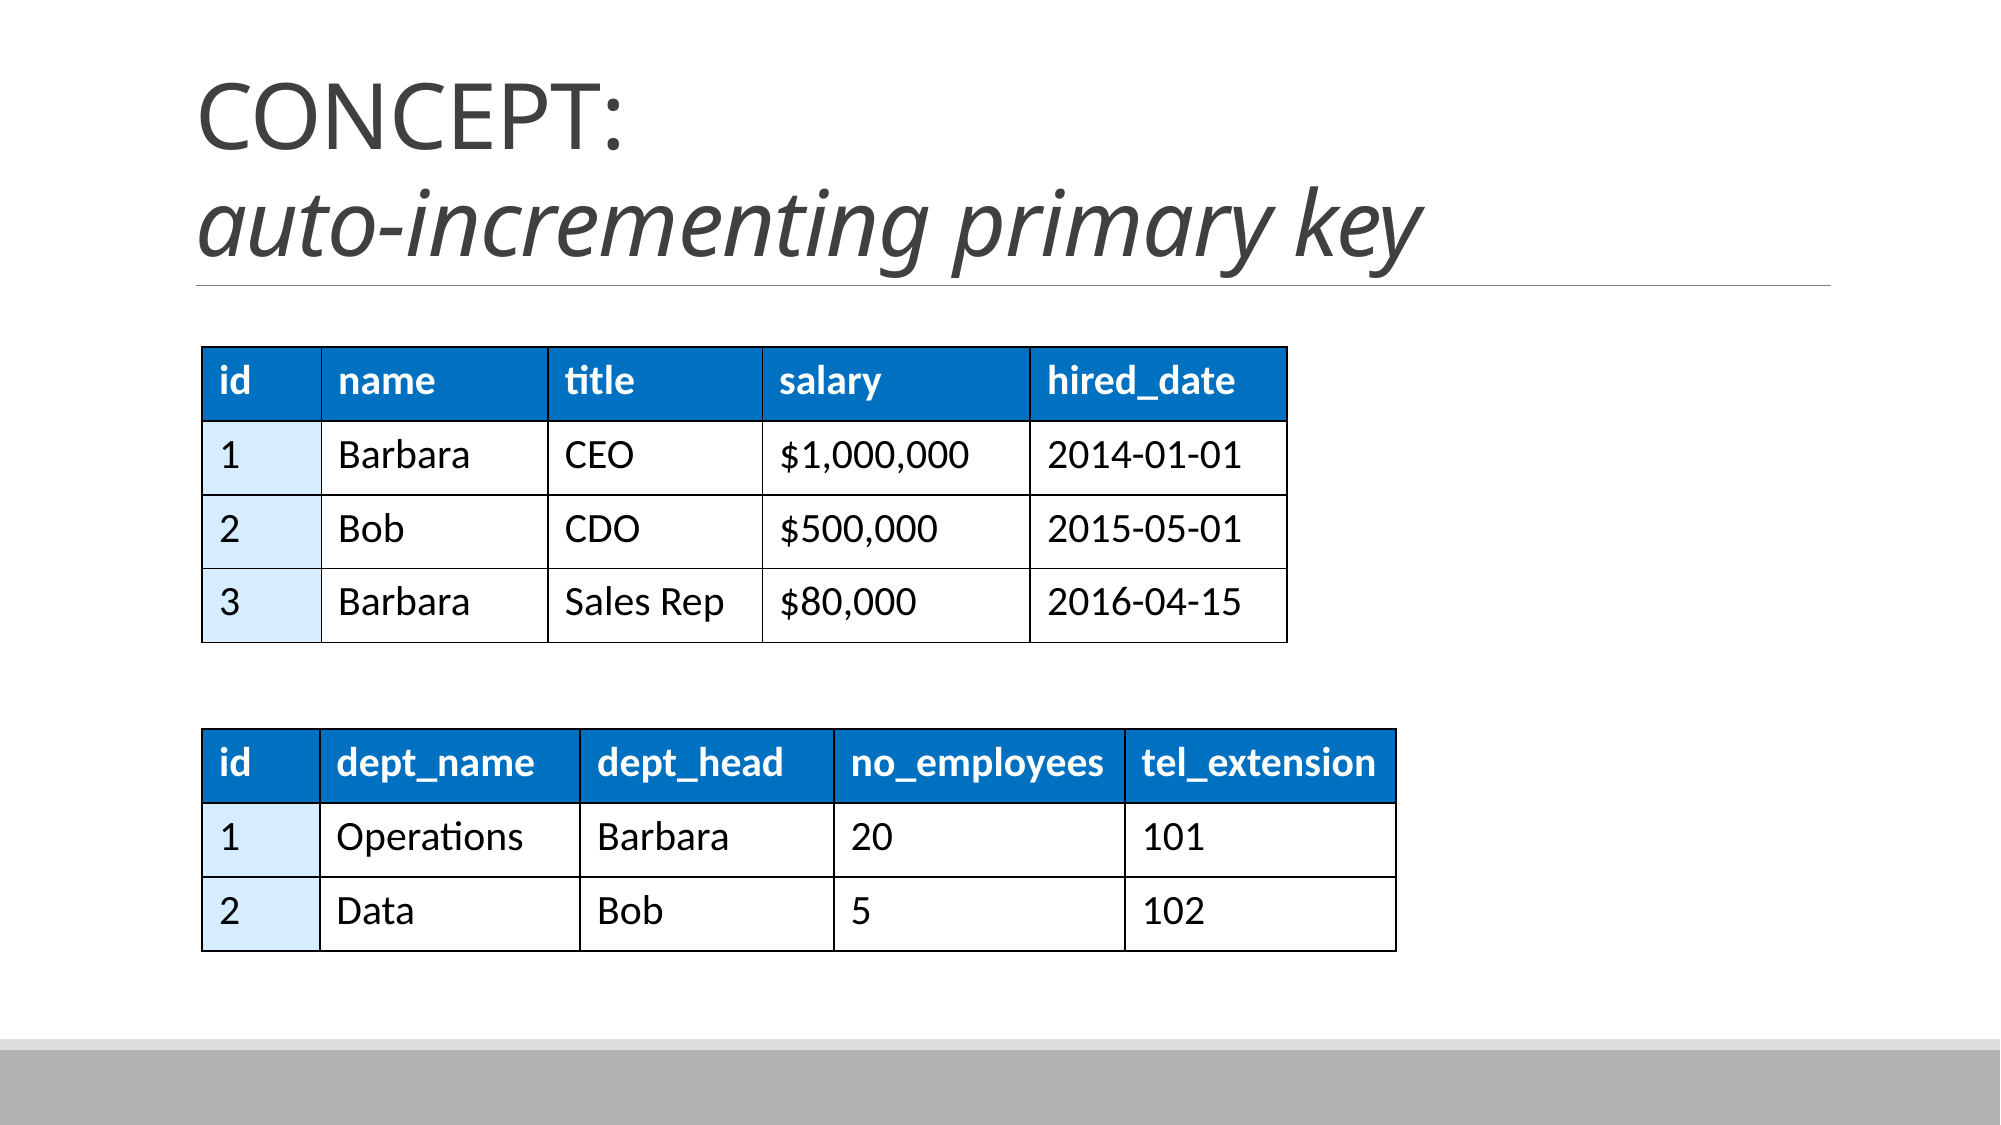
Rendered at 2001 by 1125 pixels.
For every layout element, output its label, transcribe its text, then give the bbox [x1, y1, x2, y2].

table_cell Sales Rep [549, 569, 762, 642]
table_header salary [763, 348, 1029, 420]
table_header name [322, 348, 547, 420]
table_cell 101 [1126, 804, 1395, 876]
table_cell 1 [203, 804, 319, 876]
table_cell 2014-01-01 [1031, 422, 1286, 494]
table_cell 2016-04-15 [1031, 569, 1286, 642]
table_cell CEO [549, 422, 762, 494]
table_cell 2015-05-01 [1031, 496, 1286, 568]
table_cell $1,000,000 [763, 422, 1029, 494]
table_header title [549, 348, 762, 420]
table_header id [203, 348, 321, 420]
table_cell Data [321, 878, 579, 950]
table_cell Operations [321, 804, 579, 876]
table_cell 20 [835, 804, 1124, 876]
table_cell $80,000 [763, 569, 1029, 642]
table_cell 2 [203, 496, 321, 568]
table_header id [203, 730, 319, 802]
table_cell 1 [203, 422, 321, 494]
table_cell 3 [203, 569, 321, 642]
table_header dept_name [321, 730, 579, 802]
table_cell Bob [581, 878, 833, 950]
table_cell Barbara [322, 569, 547, 642]
table_cell Barbara [322, 422, 547, 494]
table_cell $500,000 [763, 496, 1029, 568]
table_cell 2 [203, 878, 319, 950]
table_cell Bob [322, 496, 547, 568]
table_header dept_head [581, 730, 833, 802]
table_header no_employees [835, 730, 1124, 802]
table_header tel_extension [1126, 730, 1395, 802]
title Concept: auto-incrementing primary key [180, 47, 1830, 285]
table_cell 5 [835, 878, 1124, 950]
table_cell 102 [1126, 878, 1395, 950]
table_header hired_date [1031, 348, 1286, 420]
table_cell Barbara [581, 804, 833, 876]
table_cell CDO [549, 496, 762, 568]
